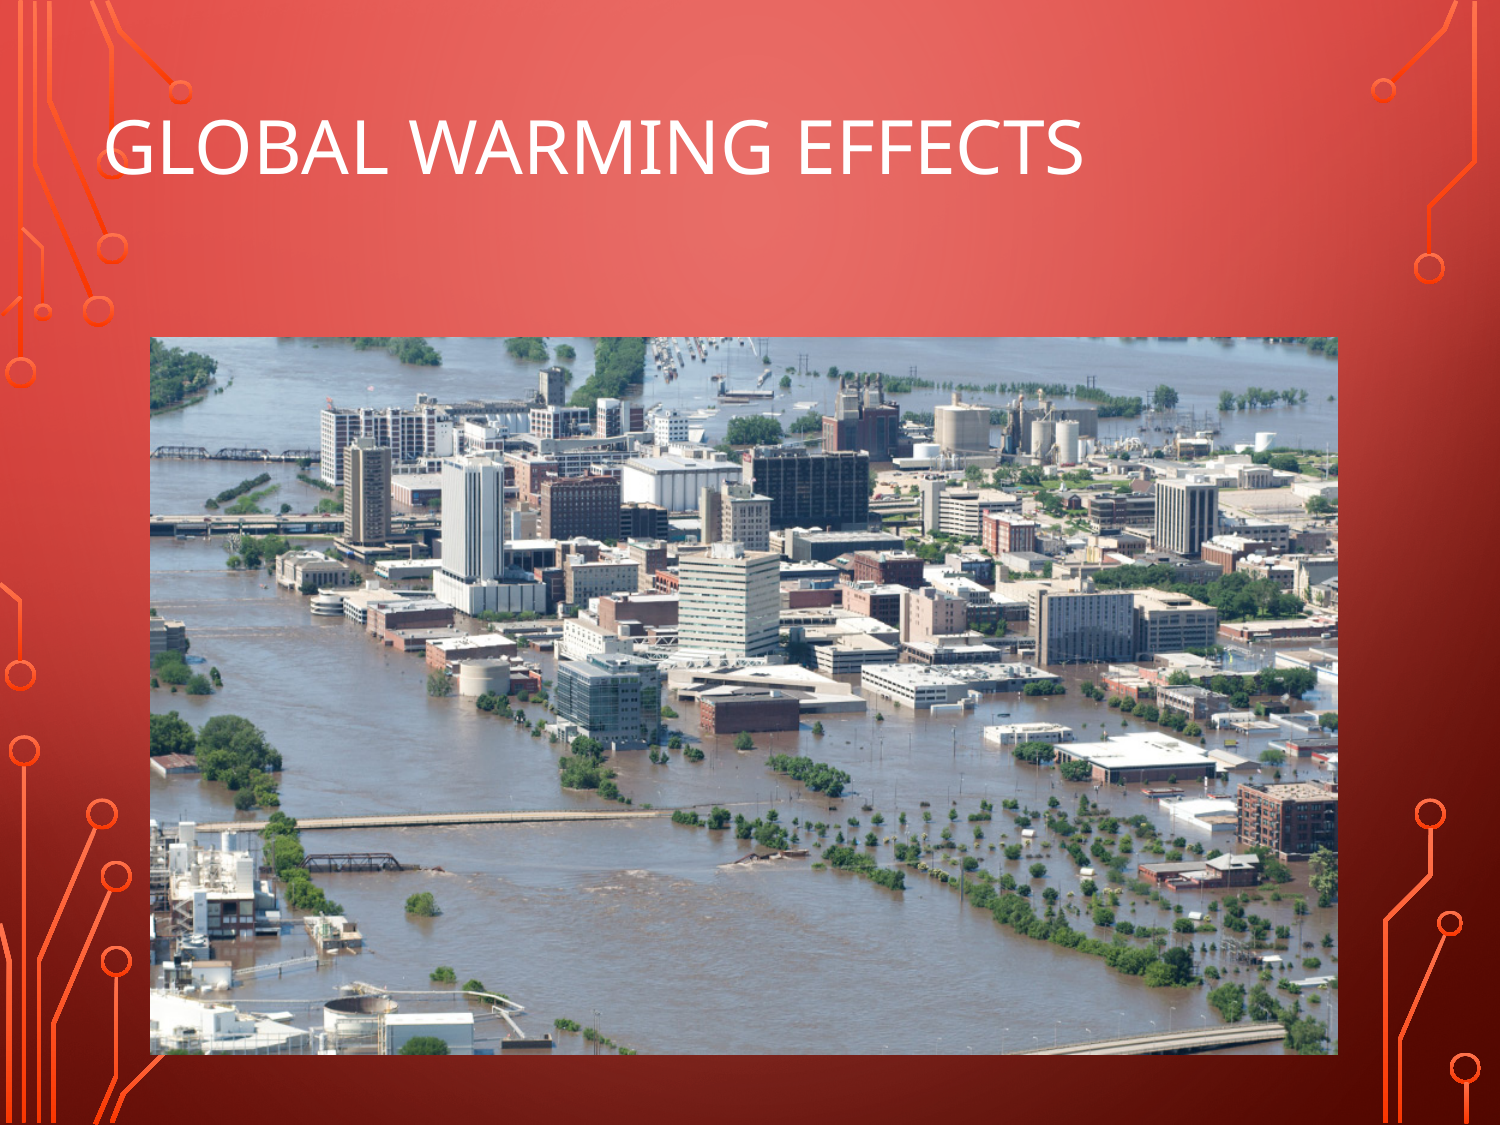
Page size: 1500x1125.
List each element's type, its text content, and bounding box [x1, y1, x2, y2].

title Global Warming Effects [87, 99, 1463, 200]
picture [149, 337, 1338, 1055]
